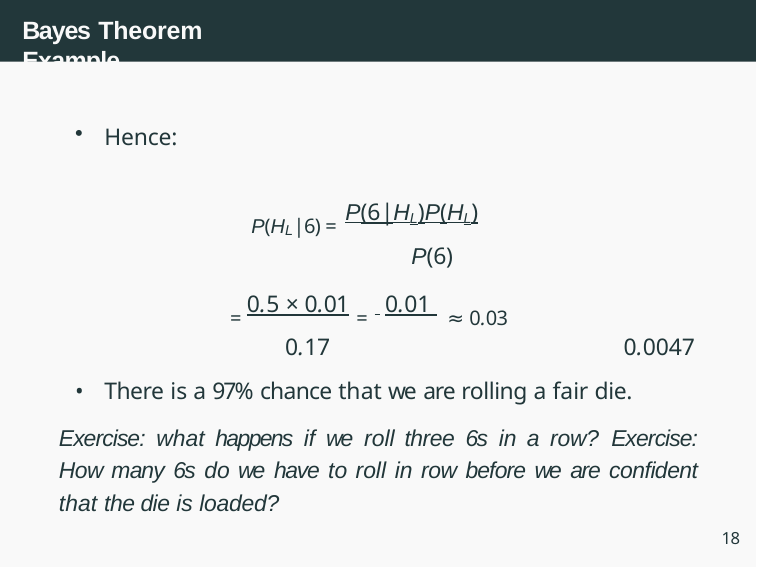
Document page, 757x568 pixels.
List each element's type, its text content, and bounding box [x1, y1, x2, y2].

slide_number 18 [715, 523, 748, 568]
text_box Hence: P(HL|6) = P(6|HL)P(HL) P(6) = 0.5 × 0.01 = 0.01 ≈ 0.03 0.17 0.0047 There is a 97% chance that we are rolling a fair die. Exercise: what happens if we roll three 6s in a row? Exercise: How many 6s do we have to roll in row before we are confident that the die is loaded? [50, 120, 706, 516]
title Bayes Theorem Example [20, 12, 306, 110]
